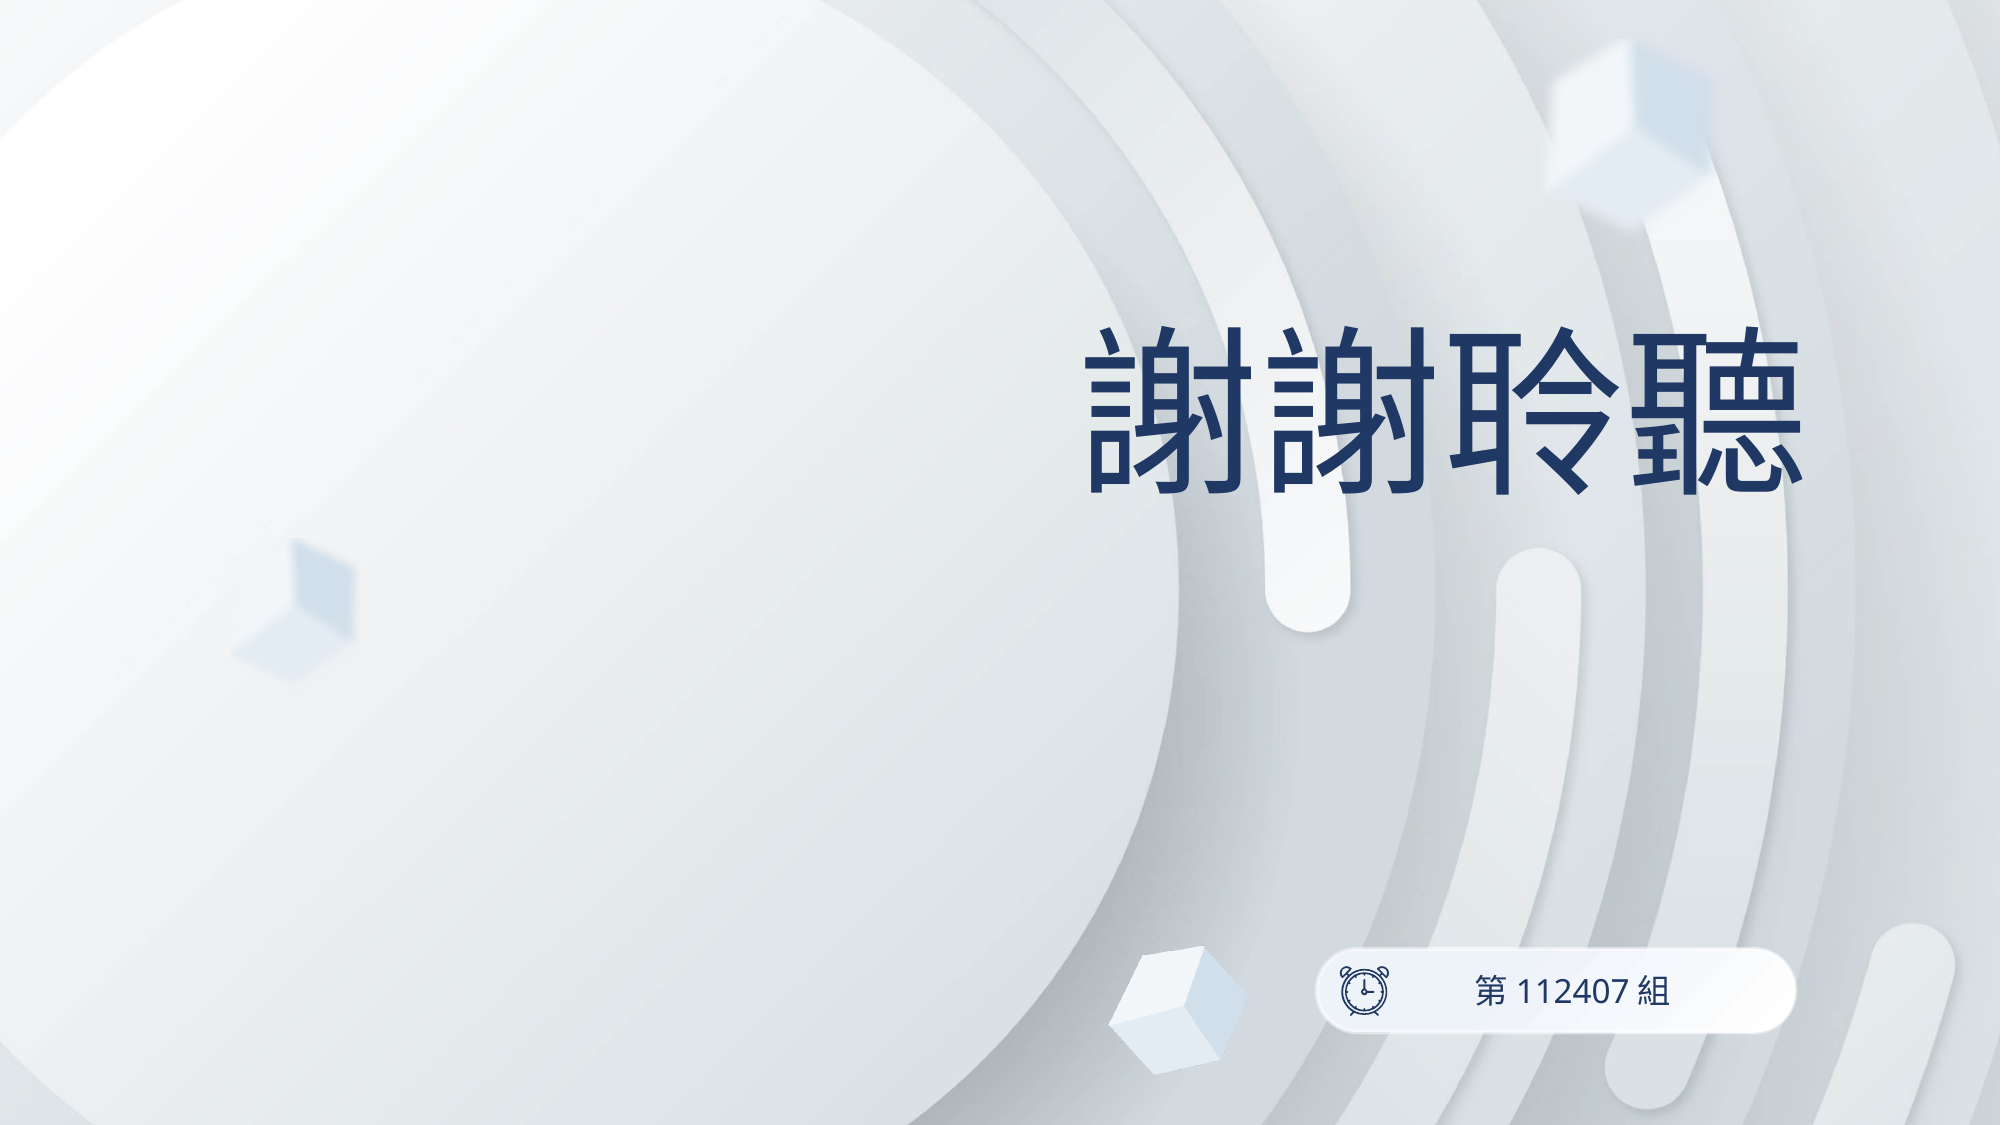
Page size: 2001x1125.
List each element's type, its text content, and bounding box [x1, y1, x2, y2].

text_box [1316, 948, 1796, 1033]
picture [0, 0, 2000, 1125]
text_box 第112407組 [1467, 966, 1679, 1014]
text_box [1339, 966, 1390, 1016]
text_box 謝謝聆聽 [959, 290, 1925, 525]
